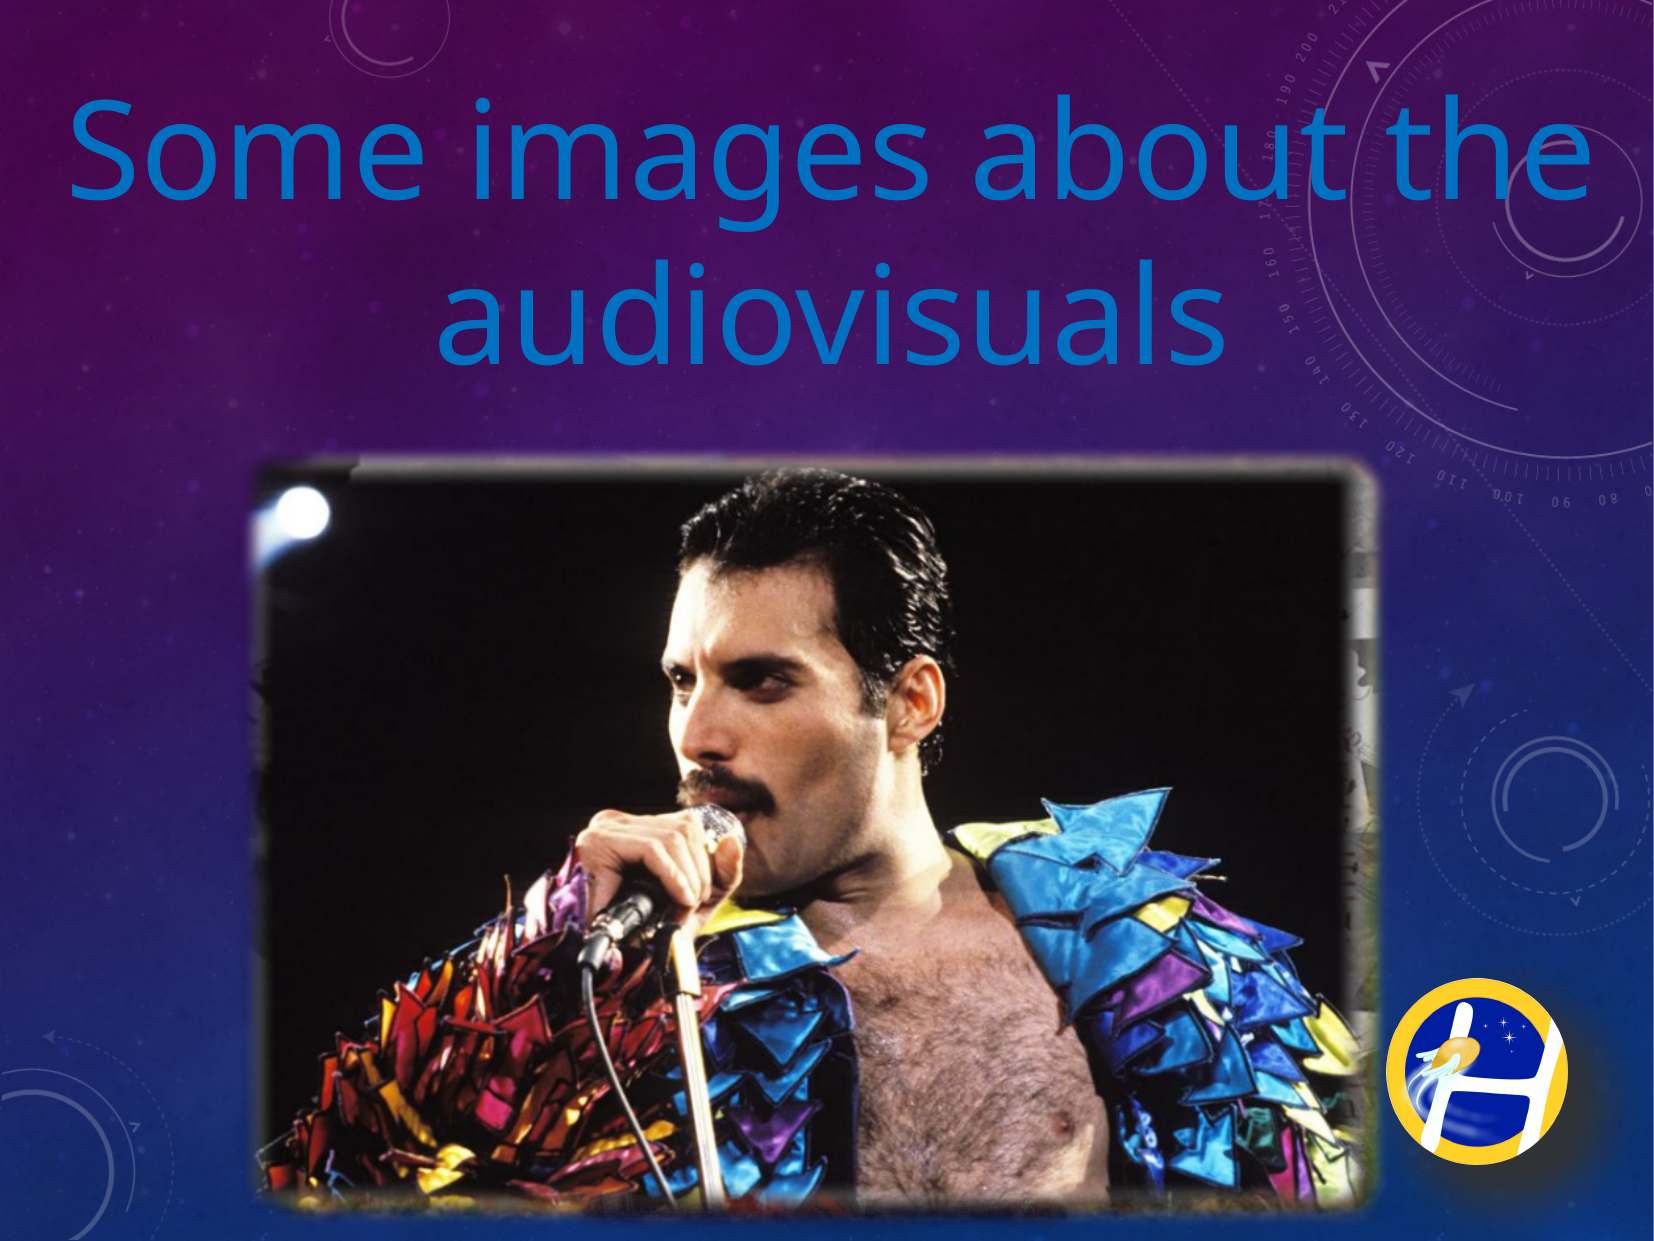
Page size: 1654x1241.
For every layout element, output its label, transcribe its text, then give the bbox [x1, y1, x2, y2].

picture [0, 0, 1654, 1241]
text_box Some images about the audiovisuals [45, 54, 1619, 400]
